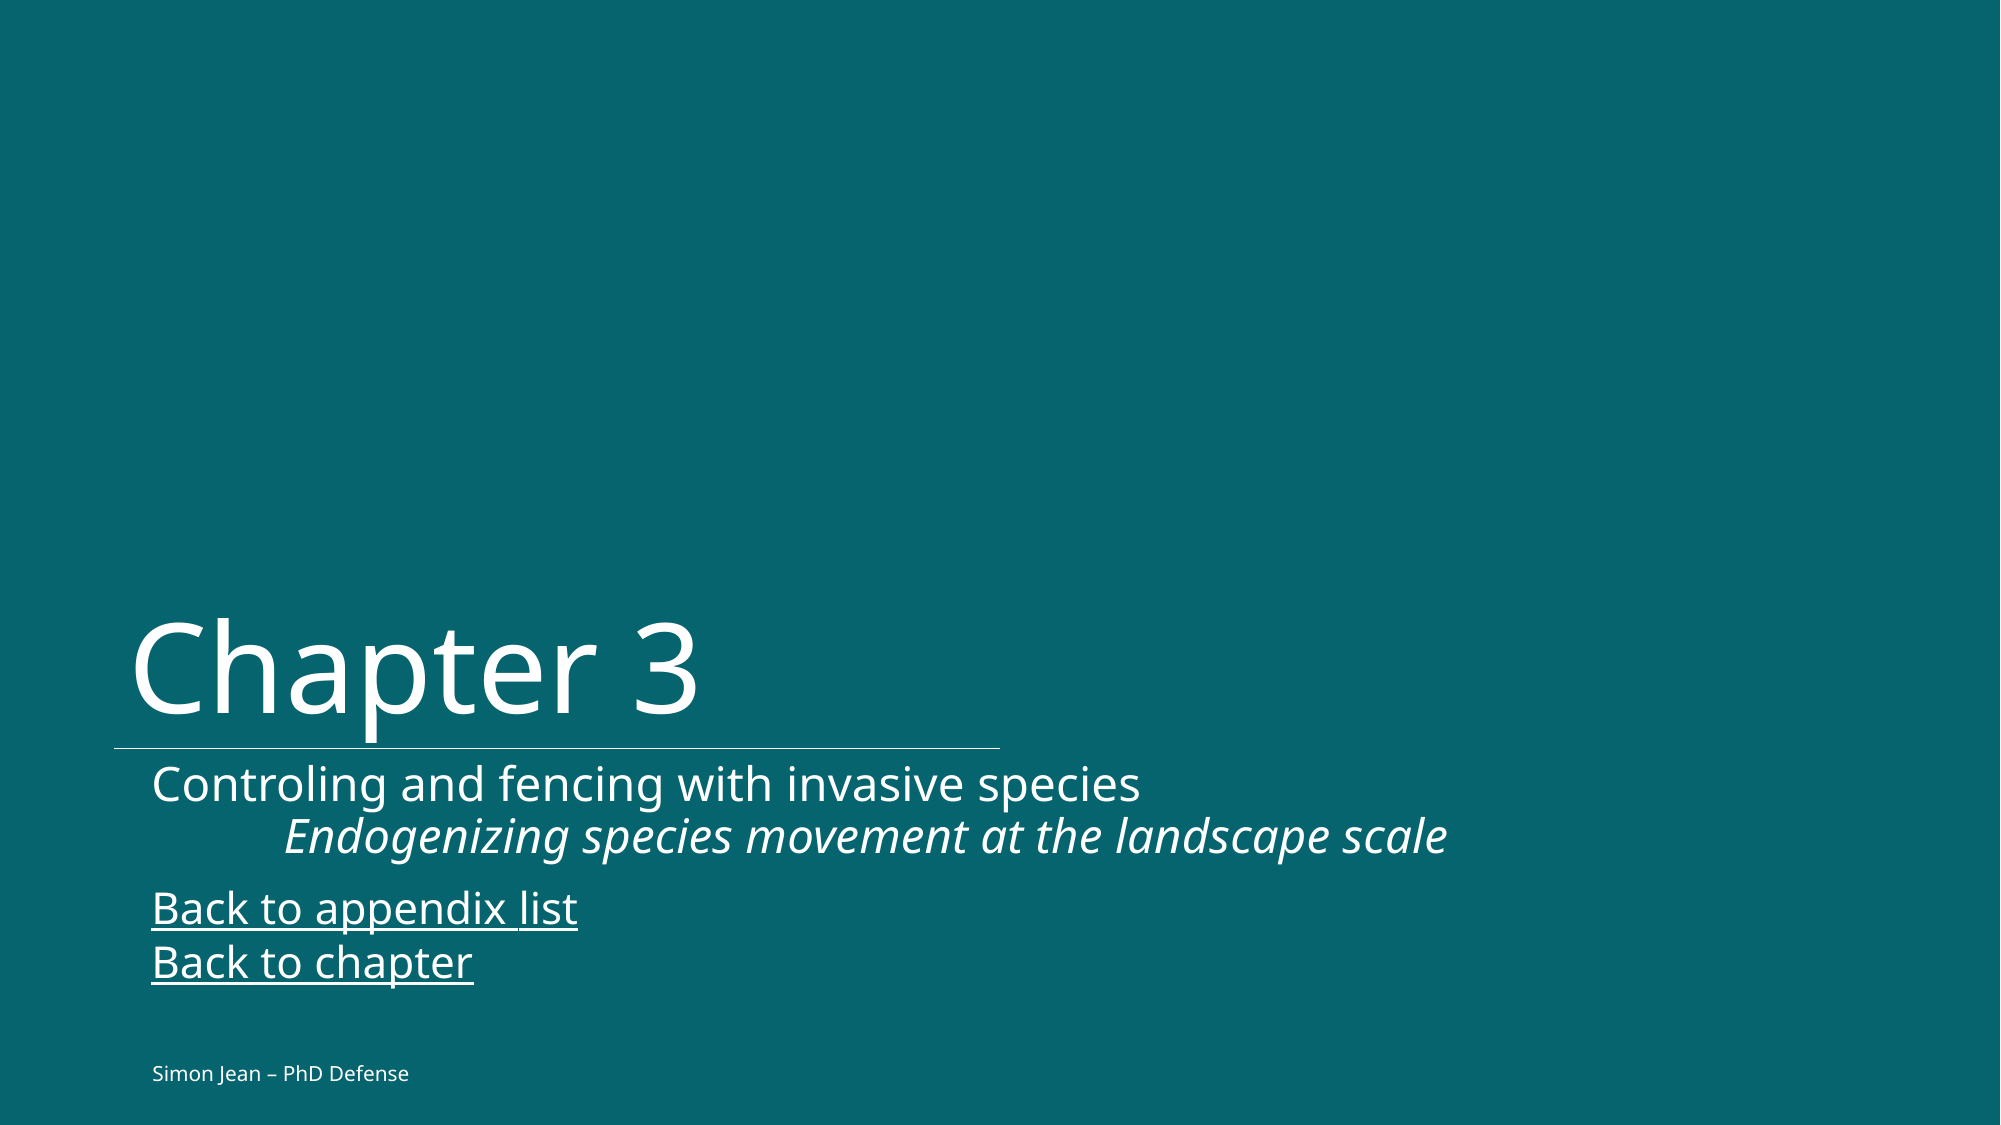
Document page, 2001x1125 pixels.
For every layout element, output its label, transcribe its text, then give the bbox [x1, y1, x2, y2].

slide_number Simon Jean – PhD Defense [137, 1042, 588, 1103]
title Chapter 3 [114, 280, 1862, 749]
list Controling and fencing with invasive species Endogenizing species movement at the landscape scale Back to appendix list Back to chapter [136, 752, 1862, 999]
